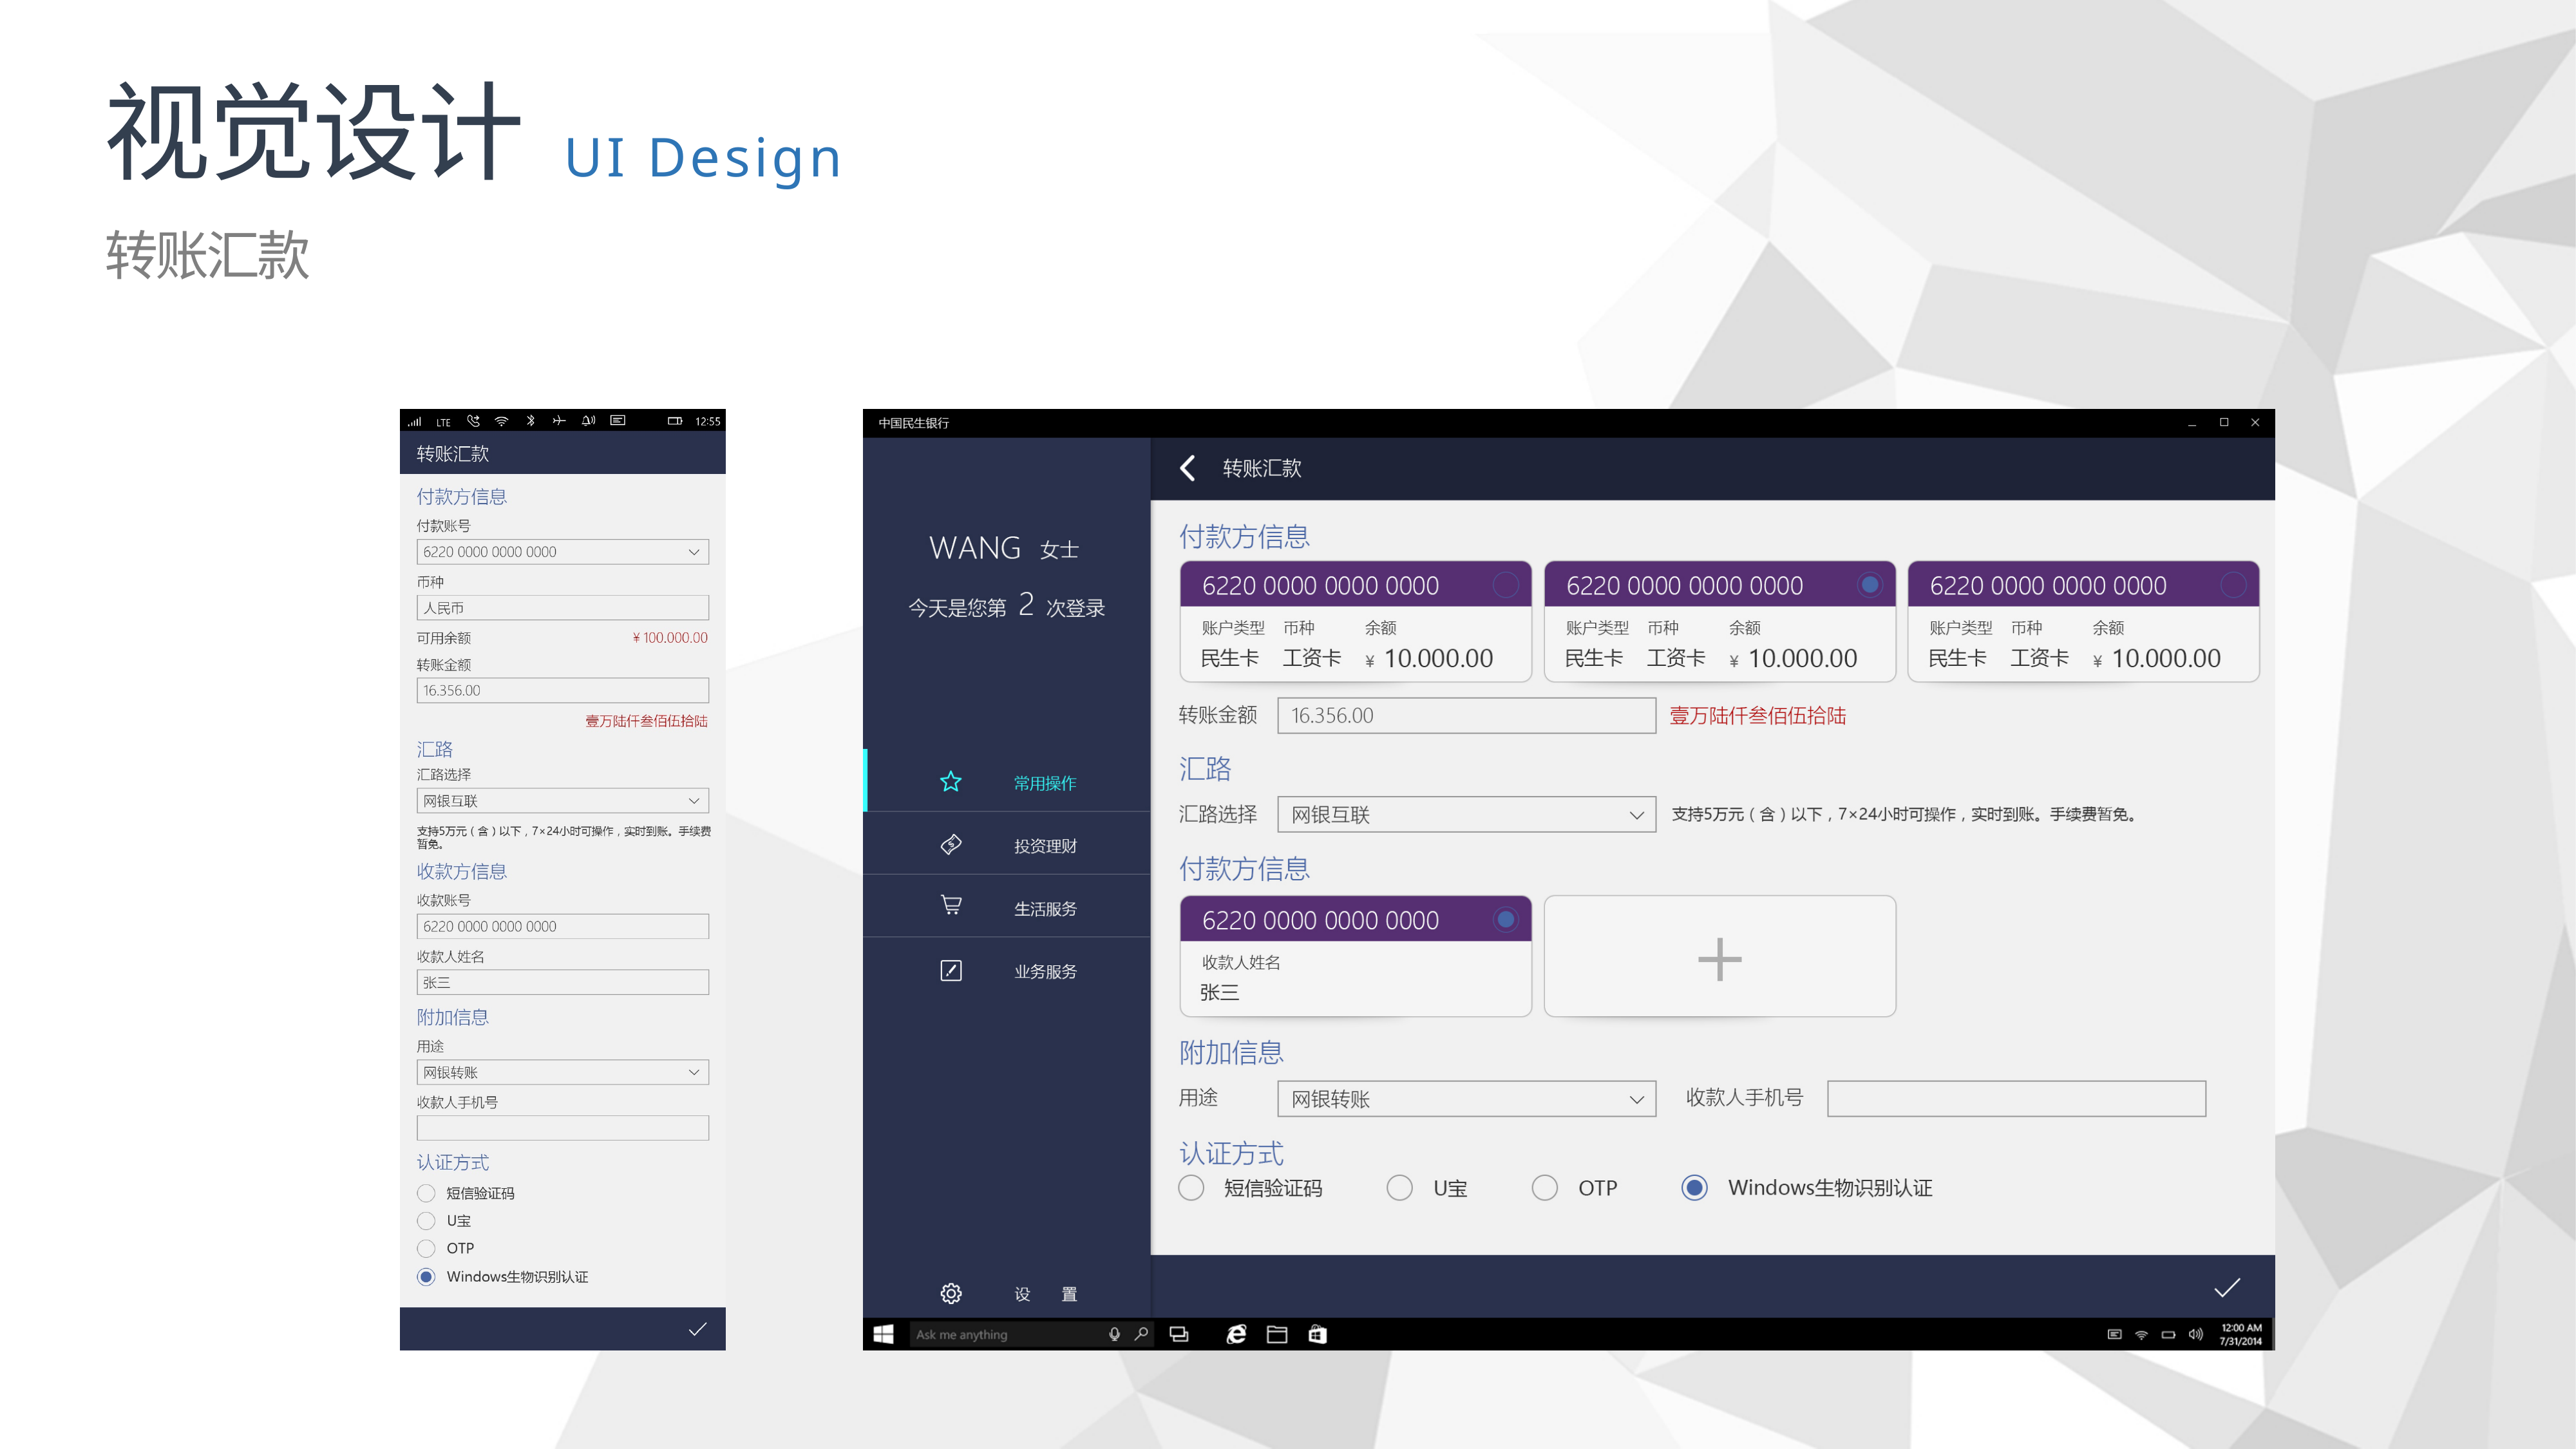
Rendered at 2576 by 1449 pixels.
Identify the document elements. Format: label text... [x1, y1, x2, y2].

text_box 转账汇款 [104, 208, 1347, 307]
text_box UI Design [564, 110, 1806, 209]
picture [0, 0, 2576, 1449]
text_box 视觉设计 [103, 88, 1346, 186]
